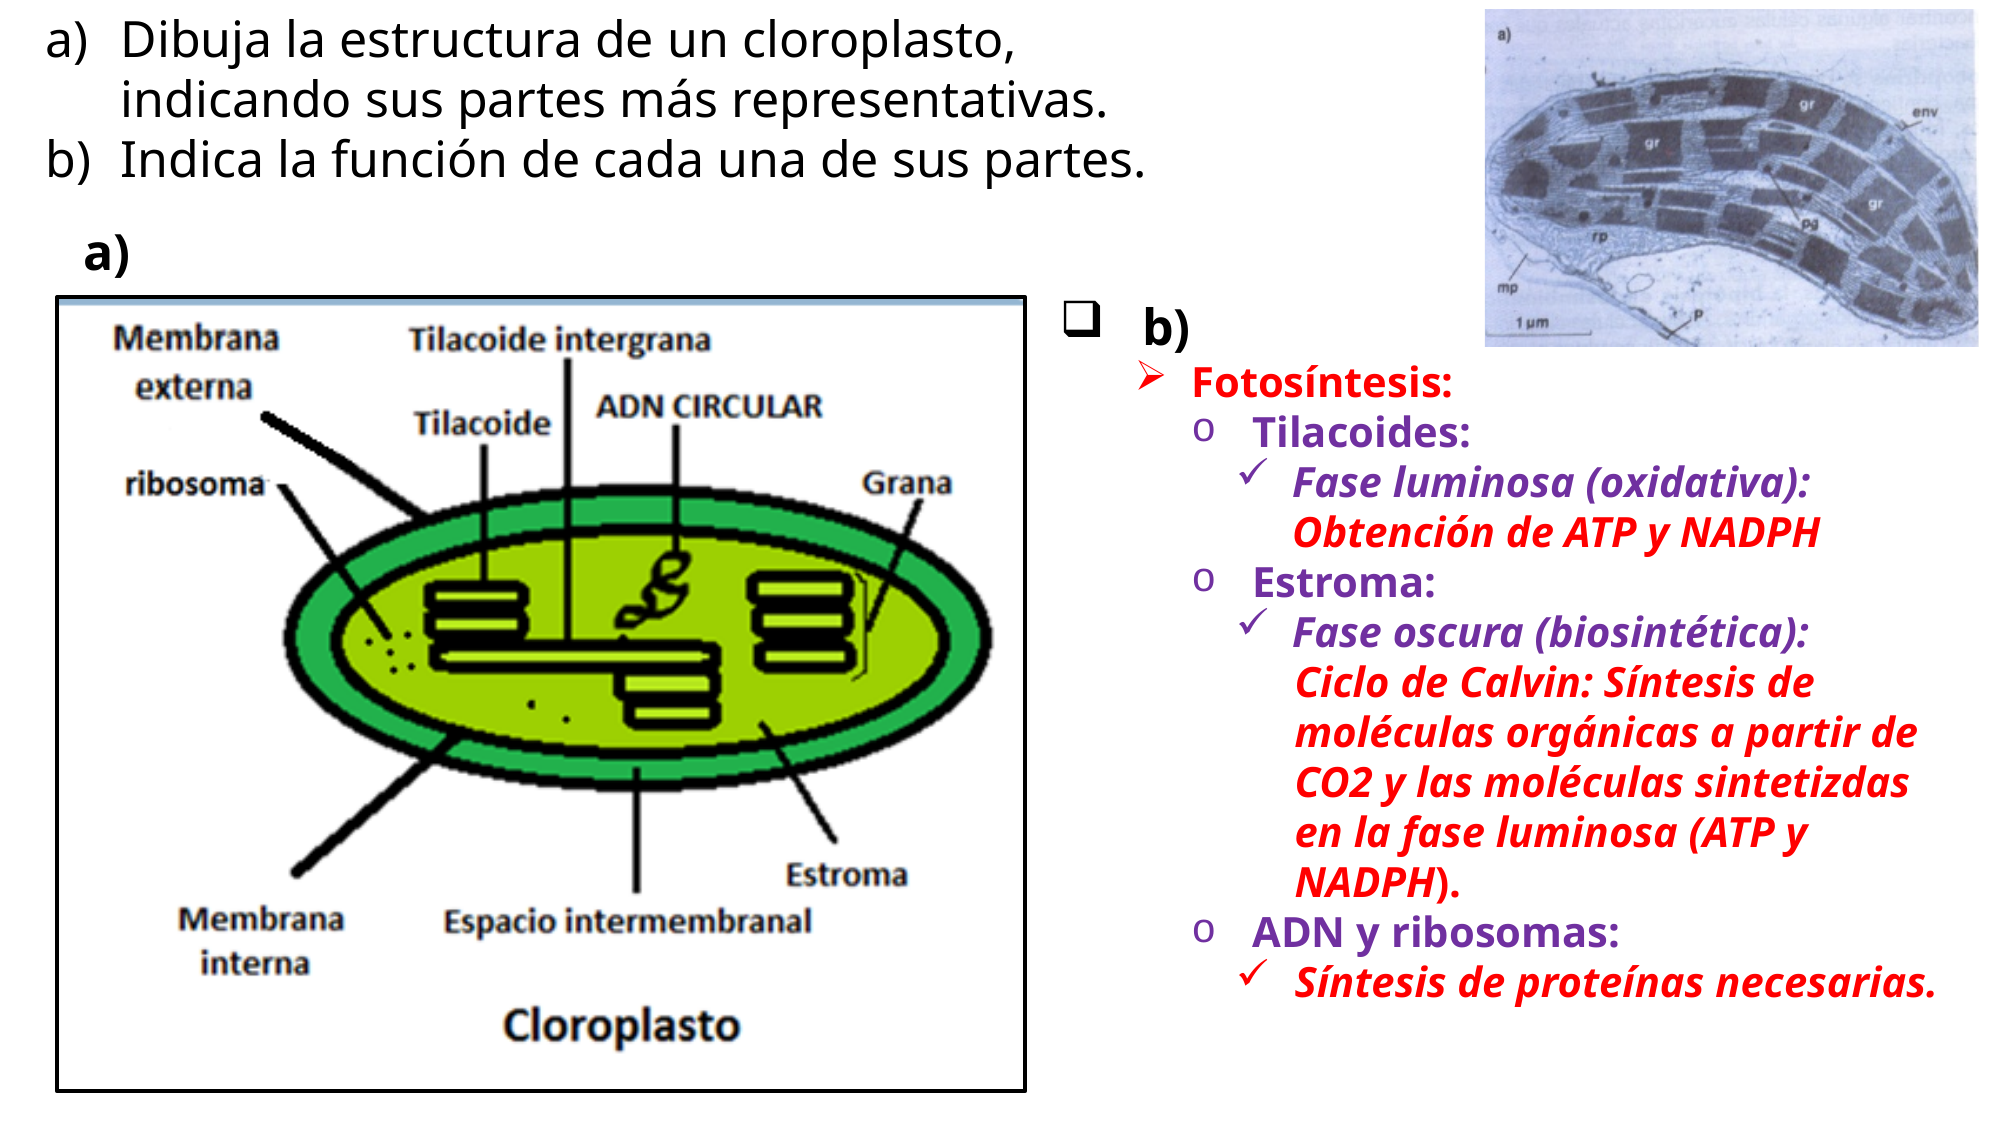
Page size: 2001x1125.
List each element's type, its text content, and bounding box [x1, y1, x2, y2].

picture [1484, 9, 1979, 348]
text_box b) Fotosíntesis: Tilacoides: Fase luminosa (oxidativa): Obtención de ATP y NADPH Estroma: Fase oscura (biosintética): Ciclo de Calvin: Síntesis de moléculas orgánicas a partir de CO2 y las moléculas sintetizdas en la fase luminosa (ATP y NADPH). ADN y ribosomas: Síntesis de proteínas necesarias. [1045, 288, 1979, 1014]
text_box a) [68, 212, 146, 288]
picture [58, 298, 1024, 1090]
text_box Dibuja la estructura de un cloroplasto, indicando sus partes más representativas. Indica la función de cada una de sus partes. [30, 0, 1247, 195]
